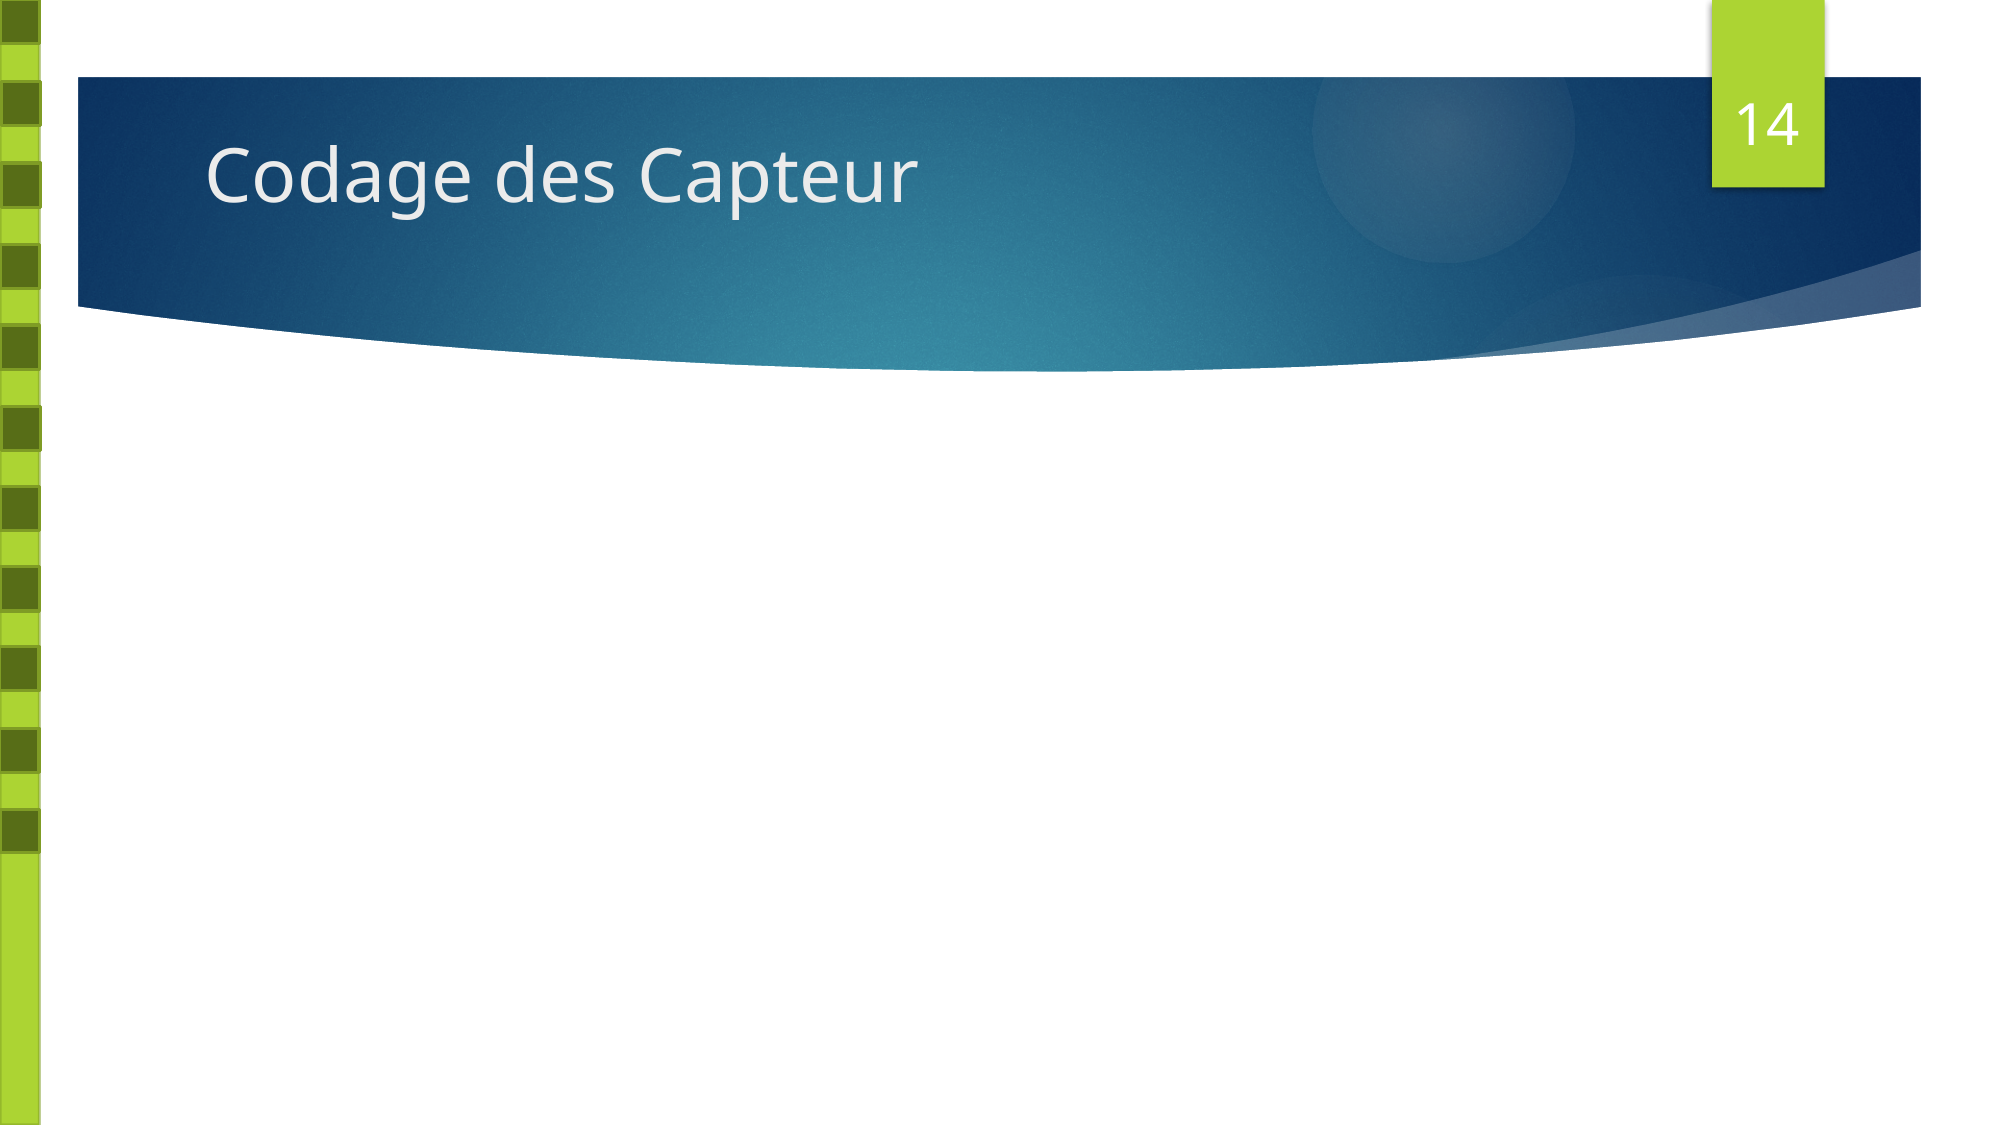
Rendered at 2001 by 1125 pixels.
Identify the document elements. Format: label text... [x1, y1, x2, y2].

text_box [0, 0, 41, 45]
text_box [0, 613, 41, 645]
text_box [0, 127, 41, 161]
slide_number 14 [1698, 48, 1836, 175]
text_box [0, 692, 41, 727]
text_box [0, 45, 41, 80]
text_box [0, 323, 41, 371]
title Codage des Capteur [189, 159, 1627, 276]
text_box [0, 209, 41, 243]
text_box [0, 80, 42, 127]
text_box [0, 161, 42, 209]
text_box [0, 485, 41, 532]
text_box [0, 645, 41, 692]
text_box [0, 290, 41, 323]
text_box [0, 808, 41, 854]
text_box [0, 727, 41, 774]
text_box [0, 405, 42, 452]
text_box [0, 565, 41, 613]
text_box [0, 452, 41, 485]
text_box [0, 243, 41, 290]
text_box [0, 854, 41, 1125]
text_box [0, 532, 41, 565]
text_box [0, 371, 41, 405]
text_box [0, 774, 41, 808]
